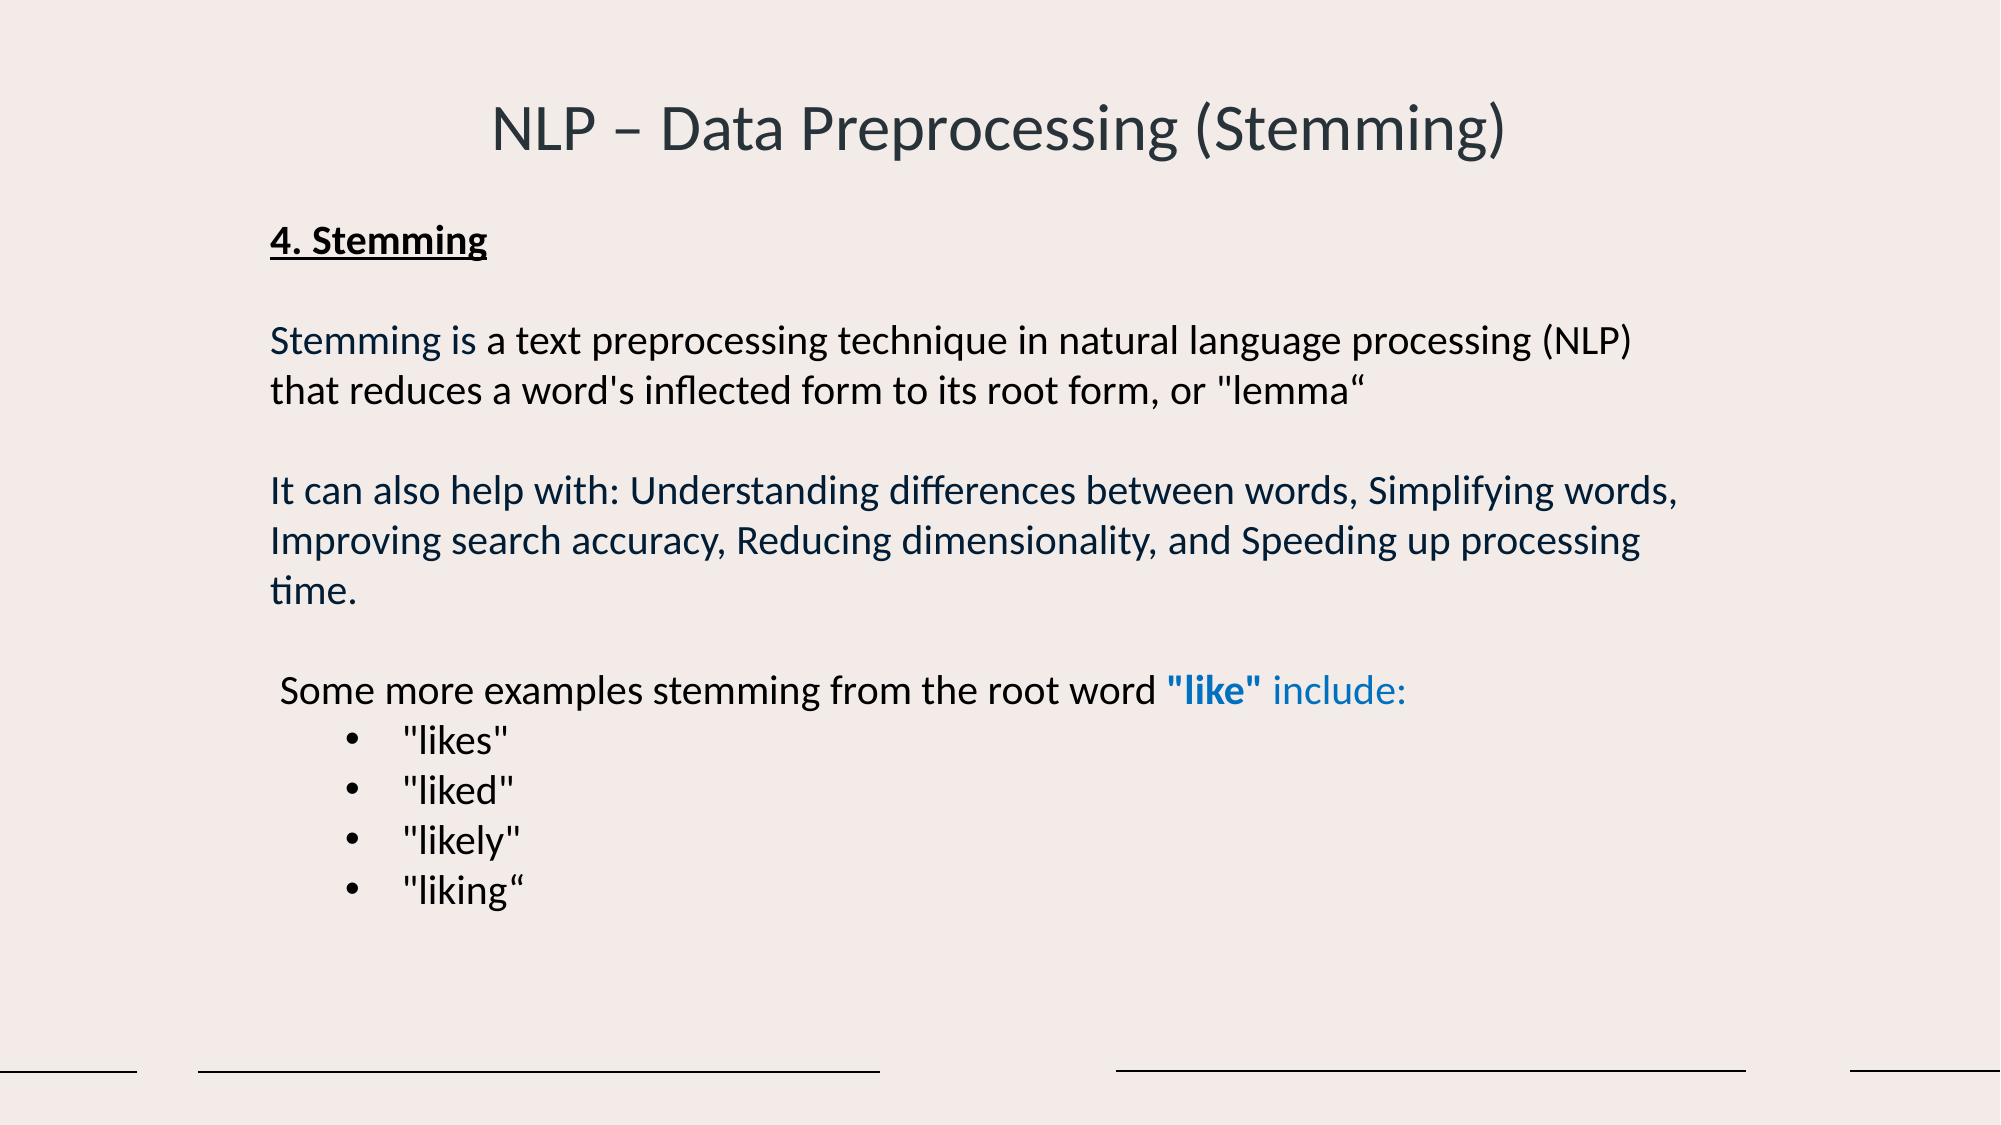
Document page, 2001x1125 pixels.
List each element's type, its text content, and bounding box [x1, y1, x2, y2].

text_box NLP – Data Preprocessing (Stemming) [395, 76, 1605, 163]
text_box 4. Stemming Stemming is a text preprocessing technique in natural language processing (NLP) that reduces a word's inflected form to its root form, or "lemma“ It can also help with: Understanding differences between words, Simplifying words, Improving search accuracy, Reducing dimensionality, and Speeding up processing time. Some more examples stemming from the root word "like" include: "likes" "liked" "likely" "liking“ [255, 205, 1719, 921]
